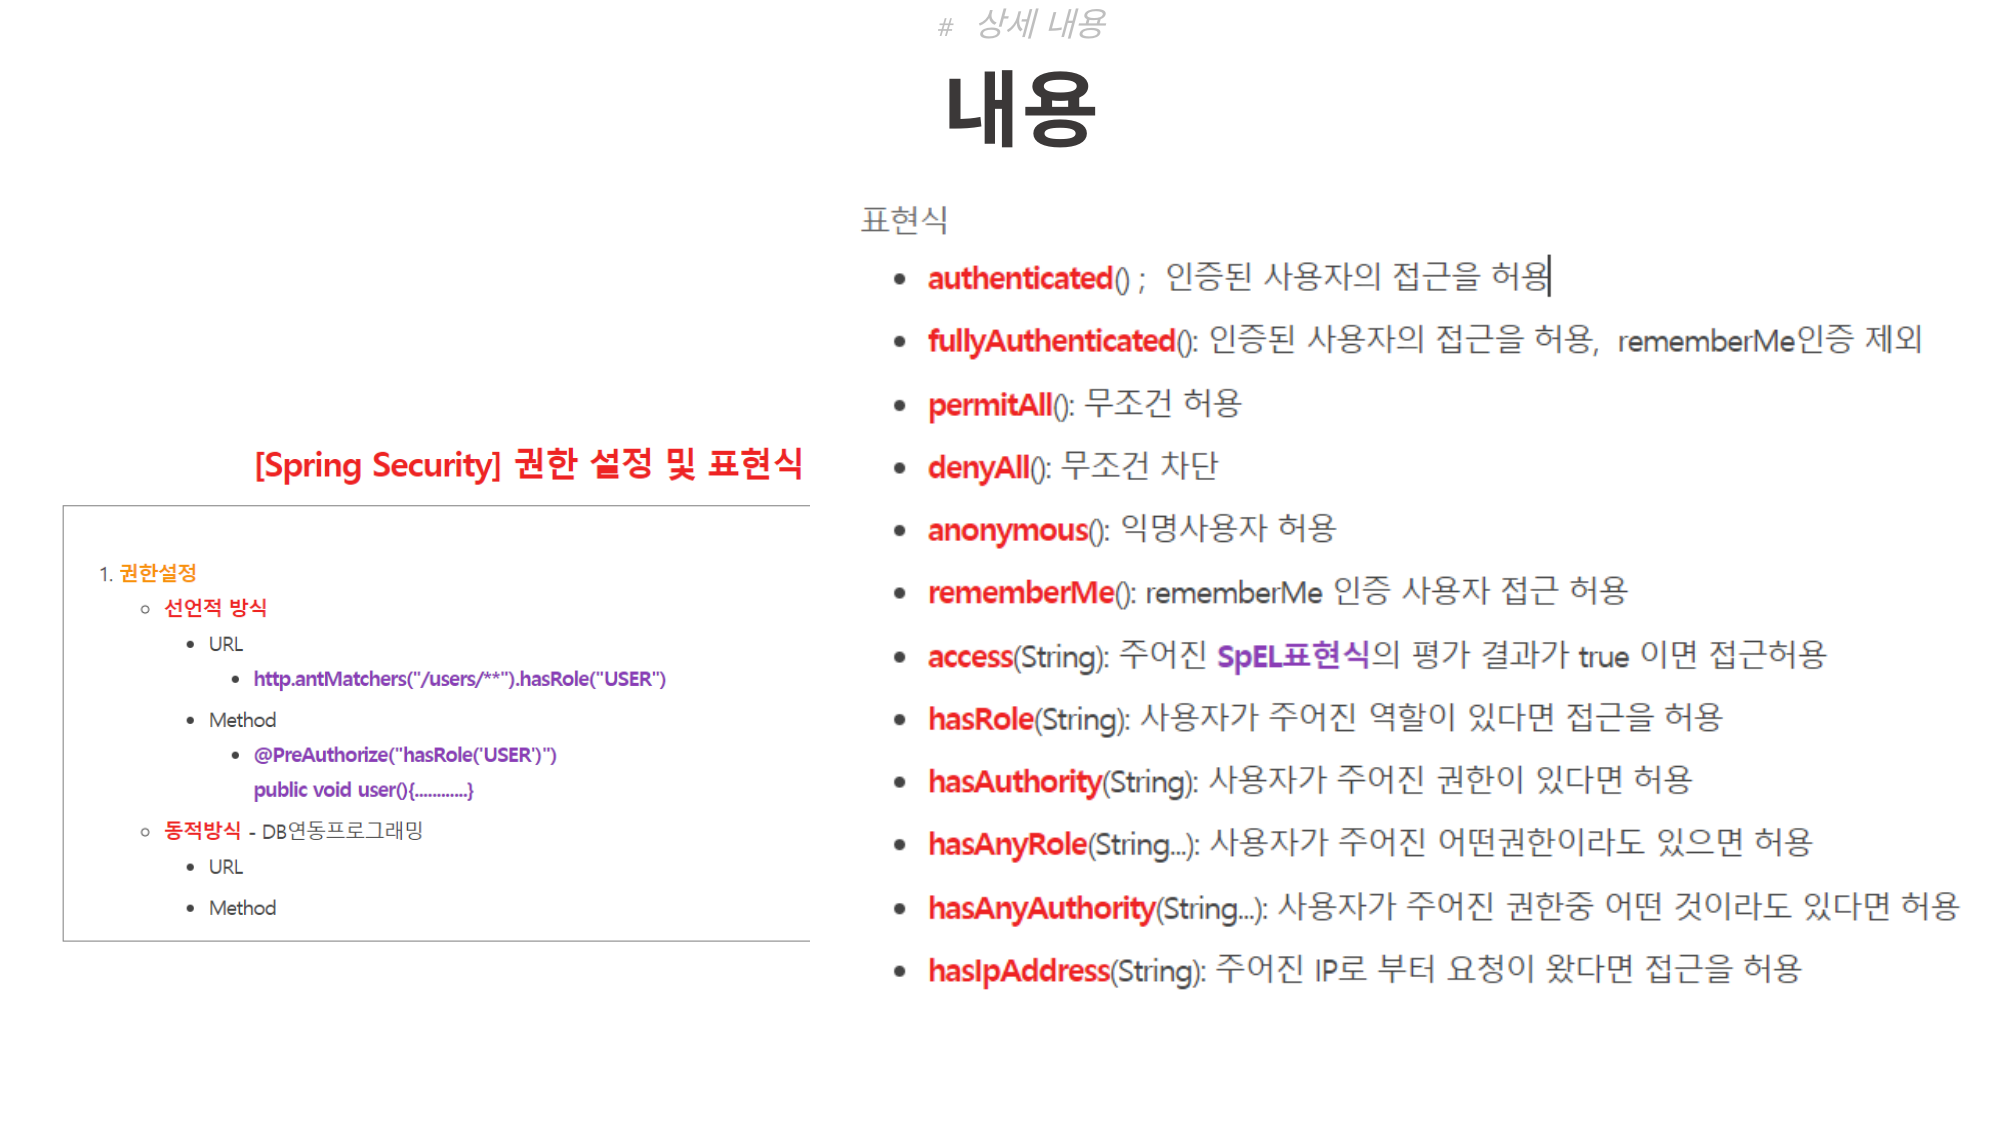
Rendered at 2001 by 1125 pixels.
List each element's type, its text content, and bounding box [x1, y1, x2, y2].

text_box 내용 [370, 61, 1672, 196]
picture [34, 168, 1992, 1027]
text_box # 상세 내용 [696, 0, 1346, 62]
